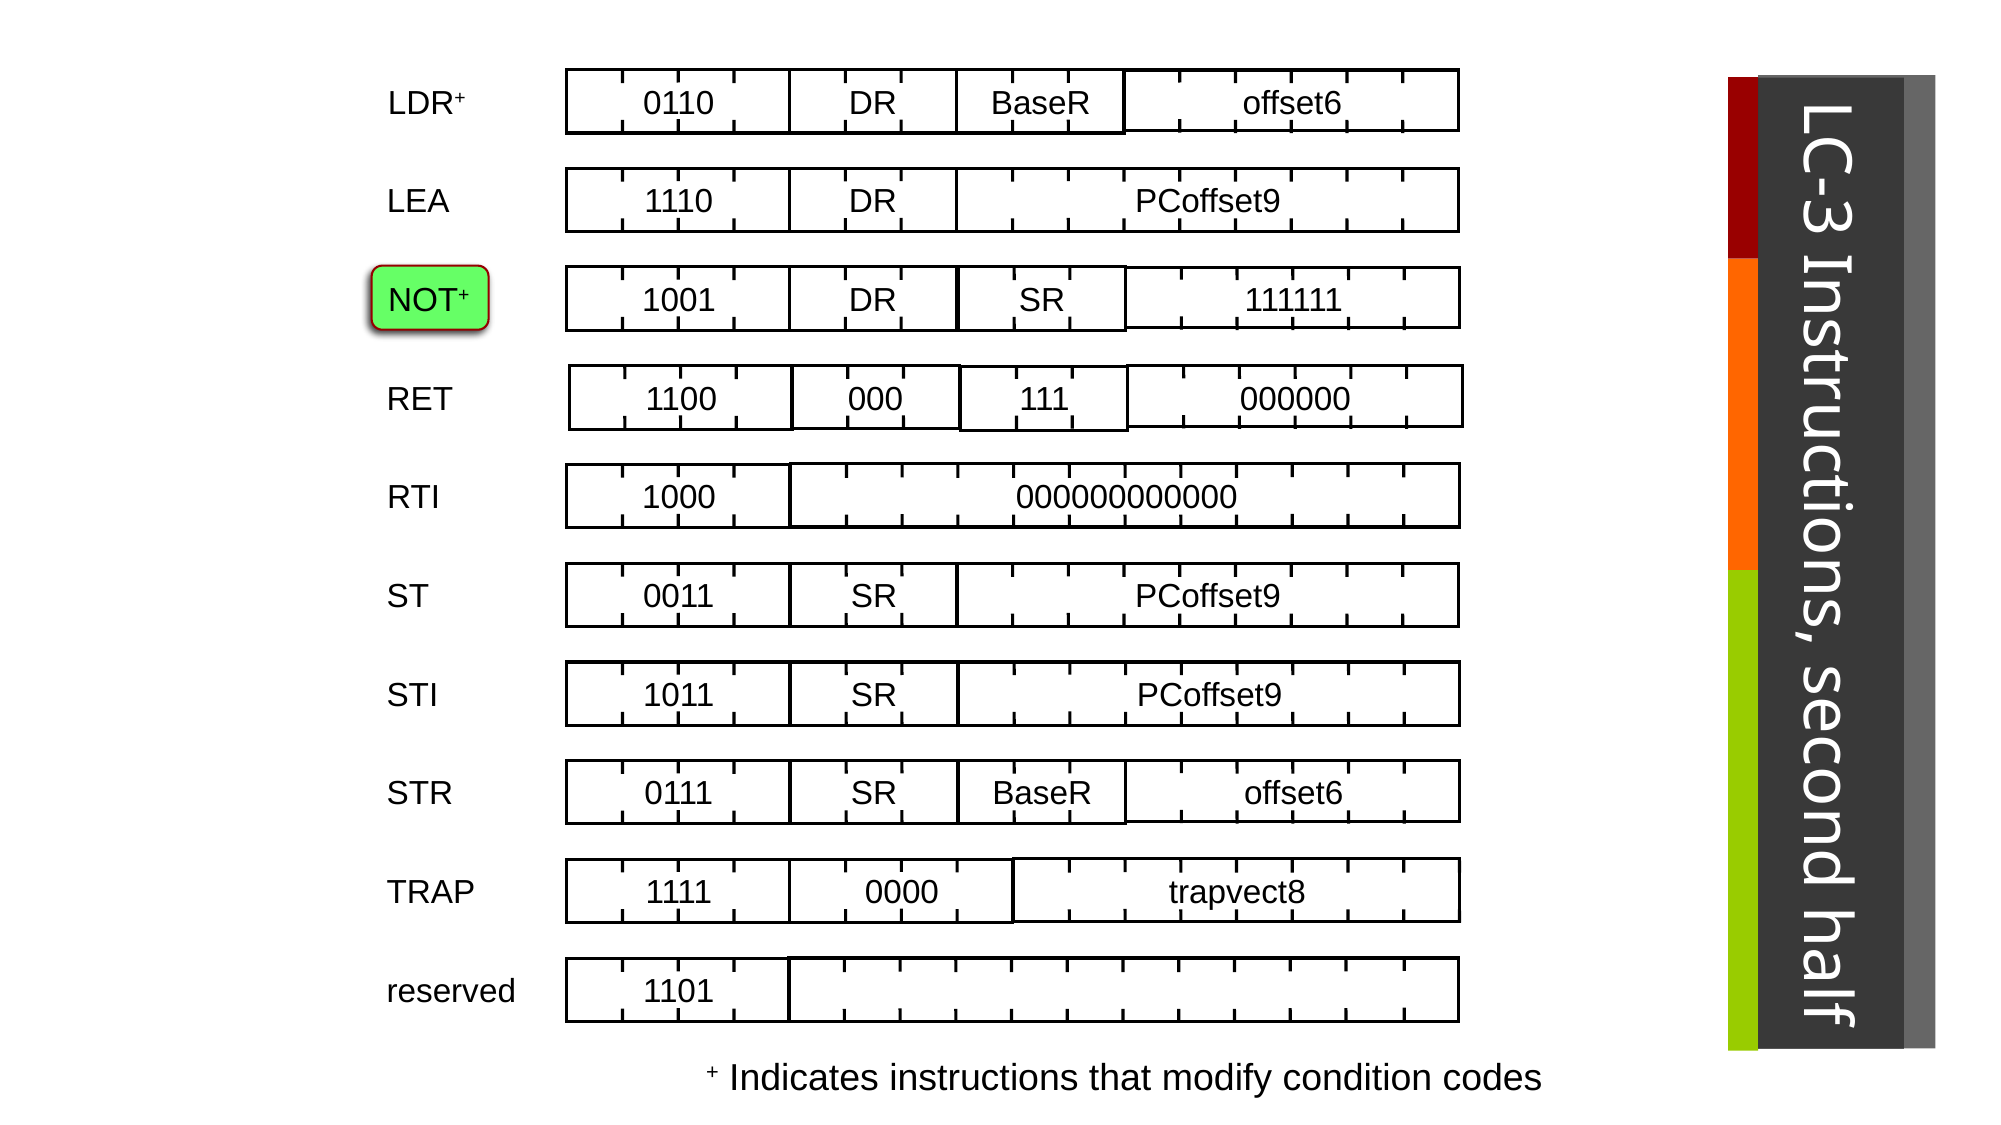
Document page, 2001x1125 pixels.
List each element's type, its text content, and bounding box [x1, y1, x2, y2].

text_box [371, 956, 1459, 1023]
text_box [371, 364, 1463, 430]
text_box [371, 660, 1461, 726]
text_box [371, 858, 1461, 924]
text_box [371, 562, 1459, 628]
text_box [371, 463, 1460, 529]
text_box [371, 759, 1461, 825]
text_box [371, 68, 1459, 134]
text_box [371, 265, 1461, 331]
title LC-3 Instructions, second half [1758, 77, 1904, 1049]
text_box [371, 167, 1459, 233]
text_box + Indicates instructions that modify condition codes [691, 1046, 1558, 1106]
